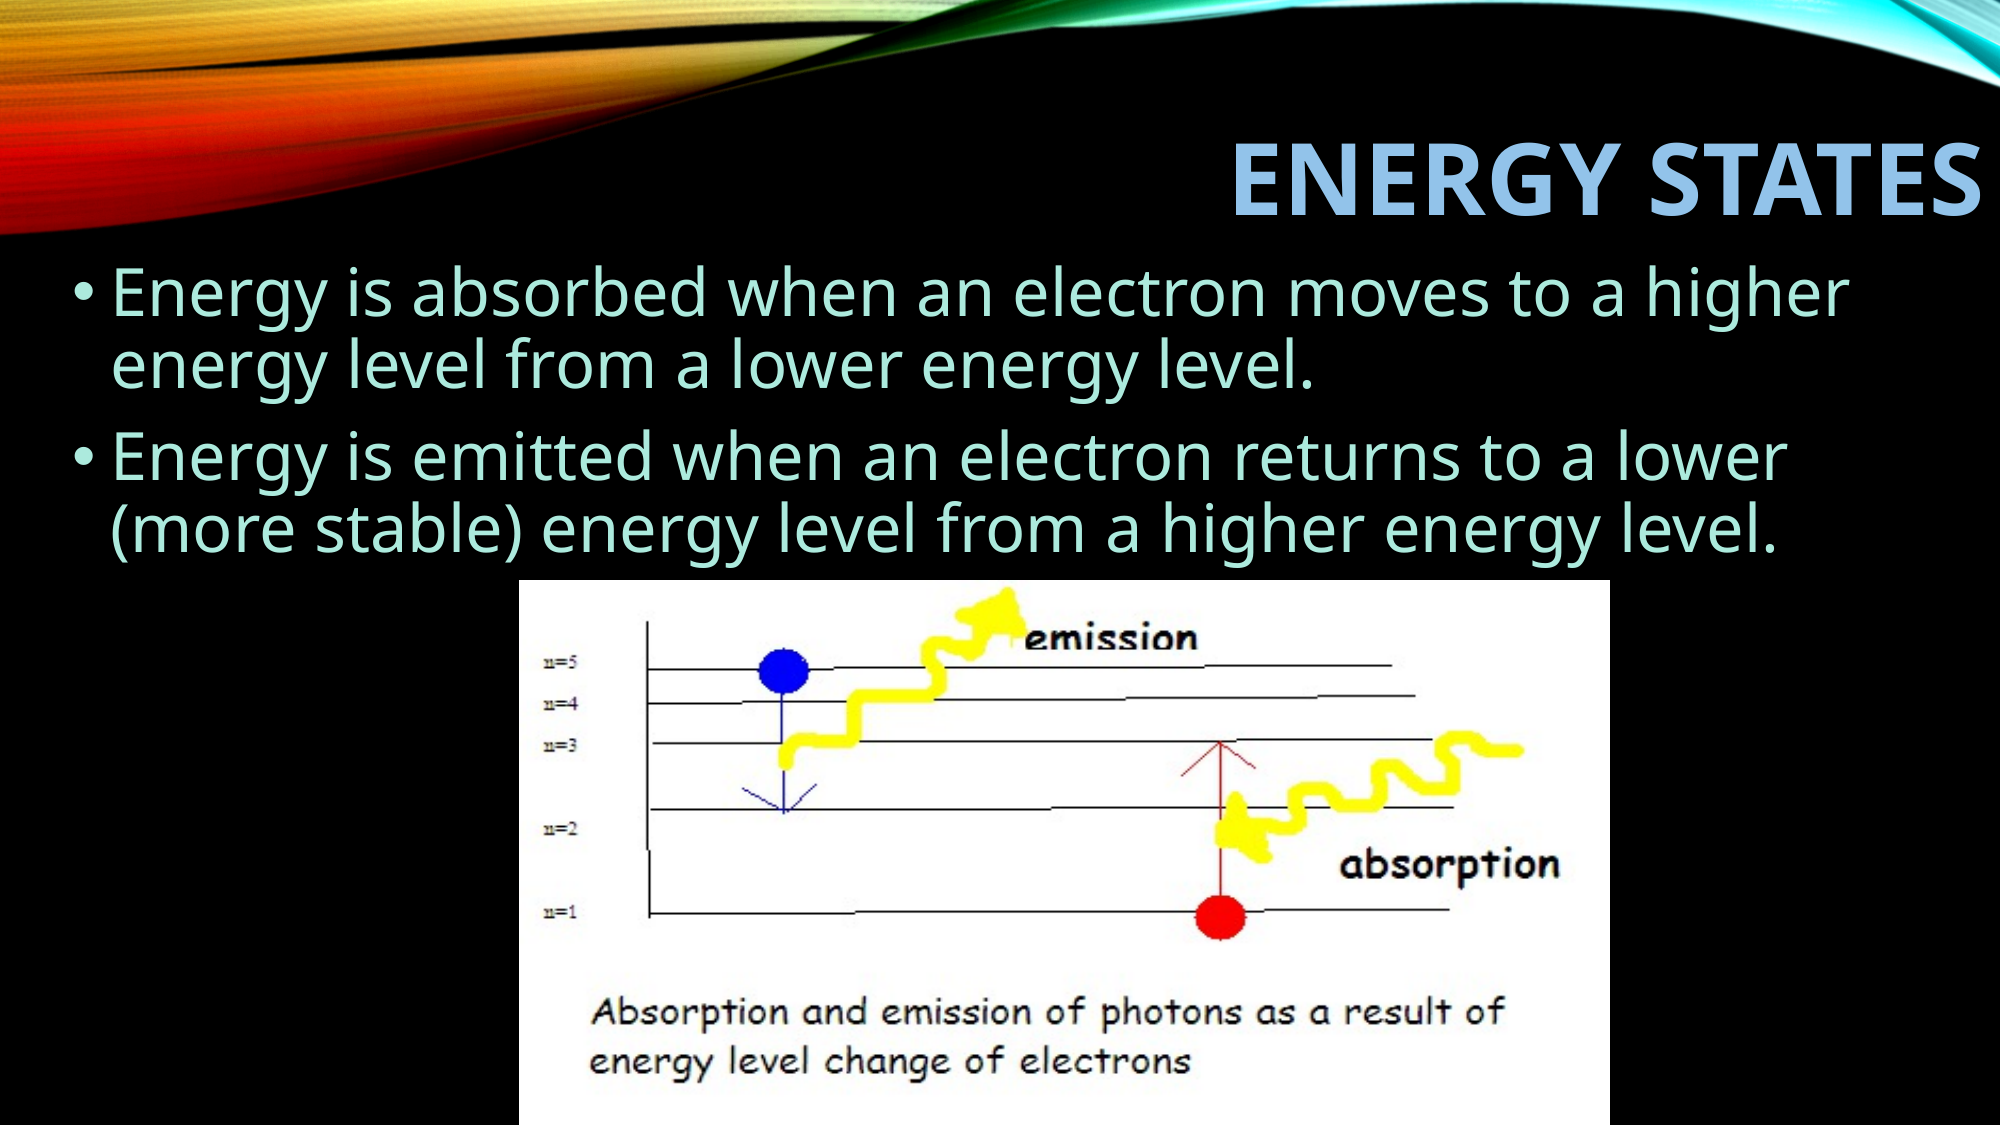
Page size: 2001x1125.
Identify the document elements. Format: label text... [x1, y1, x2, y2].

picture [519, 579, 1610, 1125]
picture [0, 0, 2000, 237]
title Energy States [500, 89, 2000, 277]
list Energy is absorbed when an electron moves to a higher energy level from a lower energy level. Energy is emitted when an electron returns to a lower (more stable) energy level from a higher energy level. [57, 251, 1946, 627]
